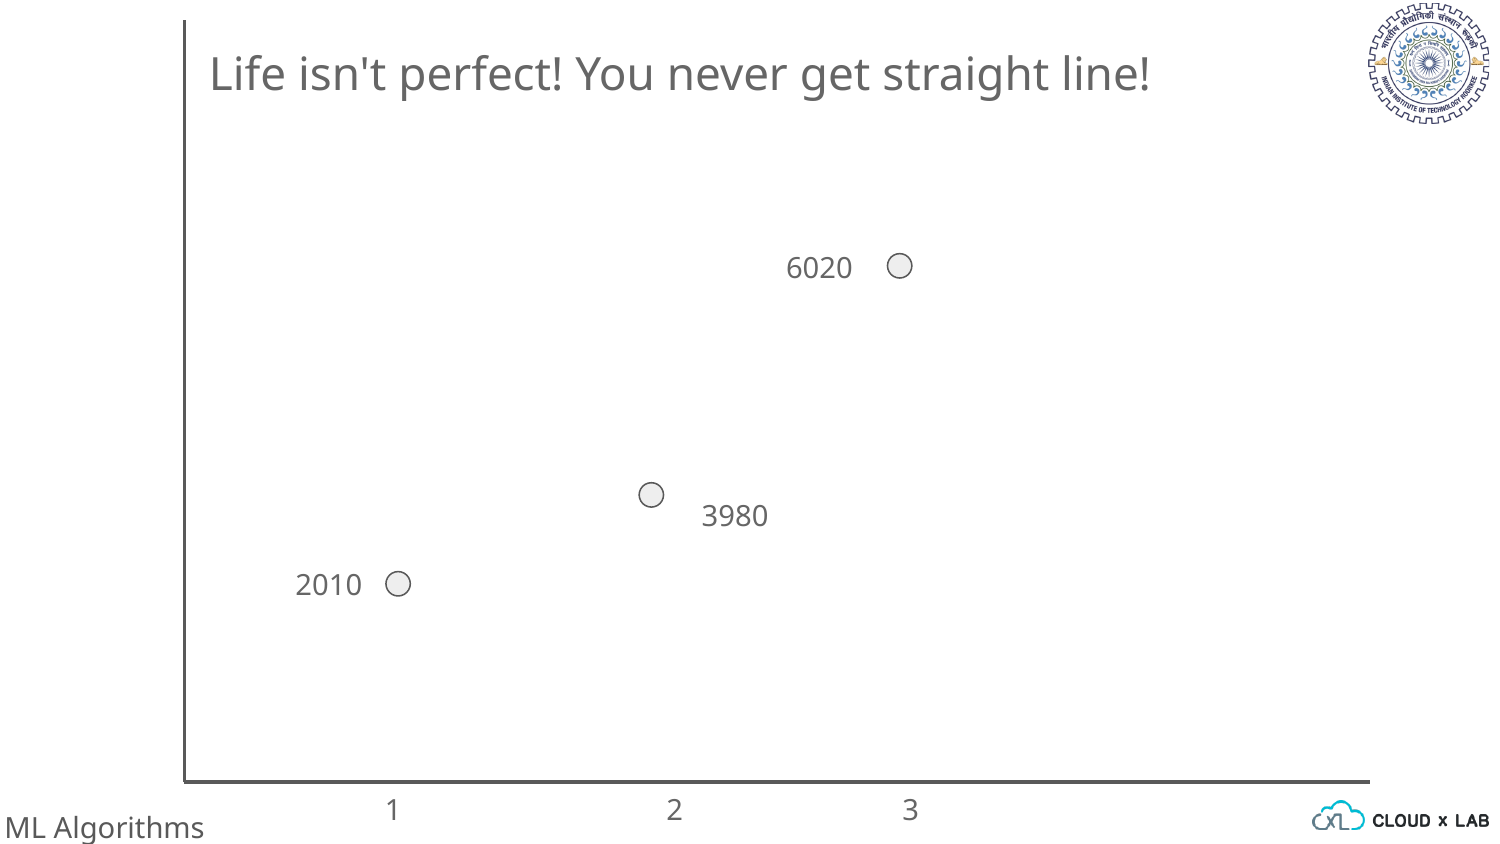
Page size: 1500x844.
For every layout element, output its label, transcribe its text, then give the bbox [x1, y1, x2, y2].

text_box [385, 571, 411, 596]
text_box [887, 253, 912, 279]
text_box 3980 [686, 482, 788, 546]
text_box 2 [651, 790, 708, 840]
text_box 2 [651, 776, 708, 781]
picture [1312, 800, 1490, 830]
text_box Life isn't perfect! You never get straight line! [193, 19, 1380, 83]
text_box 1 [370, 790, 426, 840]
text_box 3 [887, 790, 944, 840]
picture [1368, 3, 1490, 124]
text_box 2010 [280, 551, 381, 614]
text_box 6020 [771, 234, 872, 298]
text_box 3 [887, 776, 944, 781]
text_box 1 [370, 776, 426, 781]
text_box [639, 482, 664, 508]
